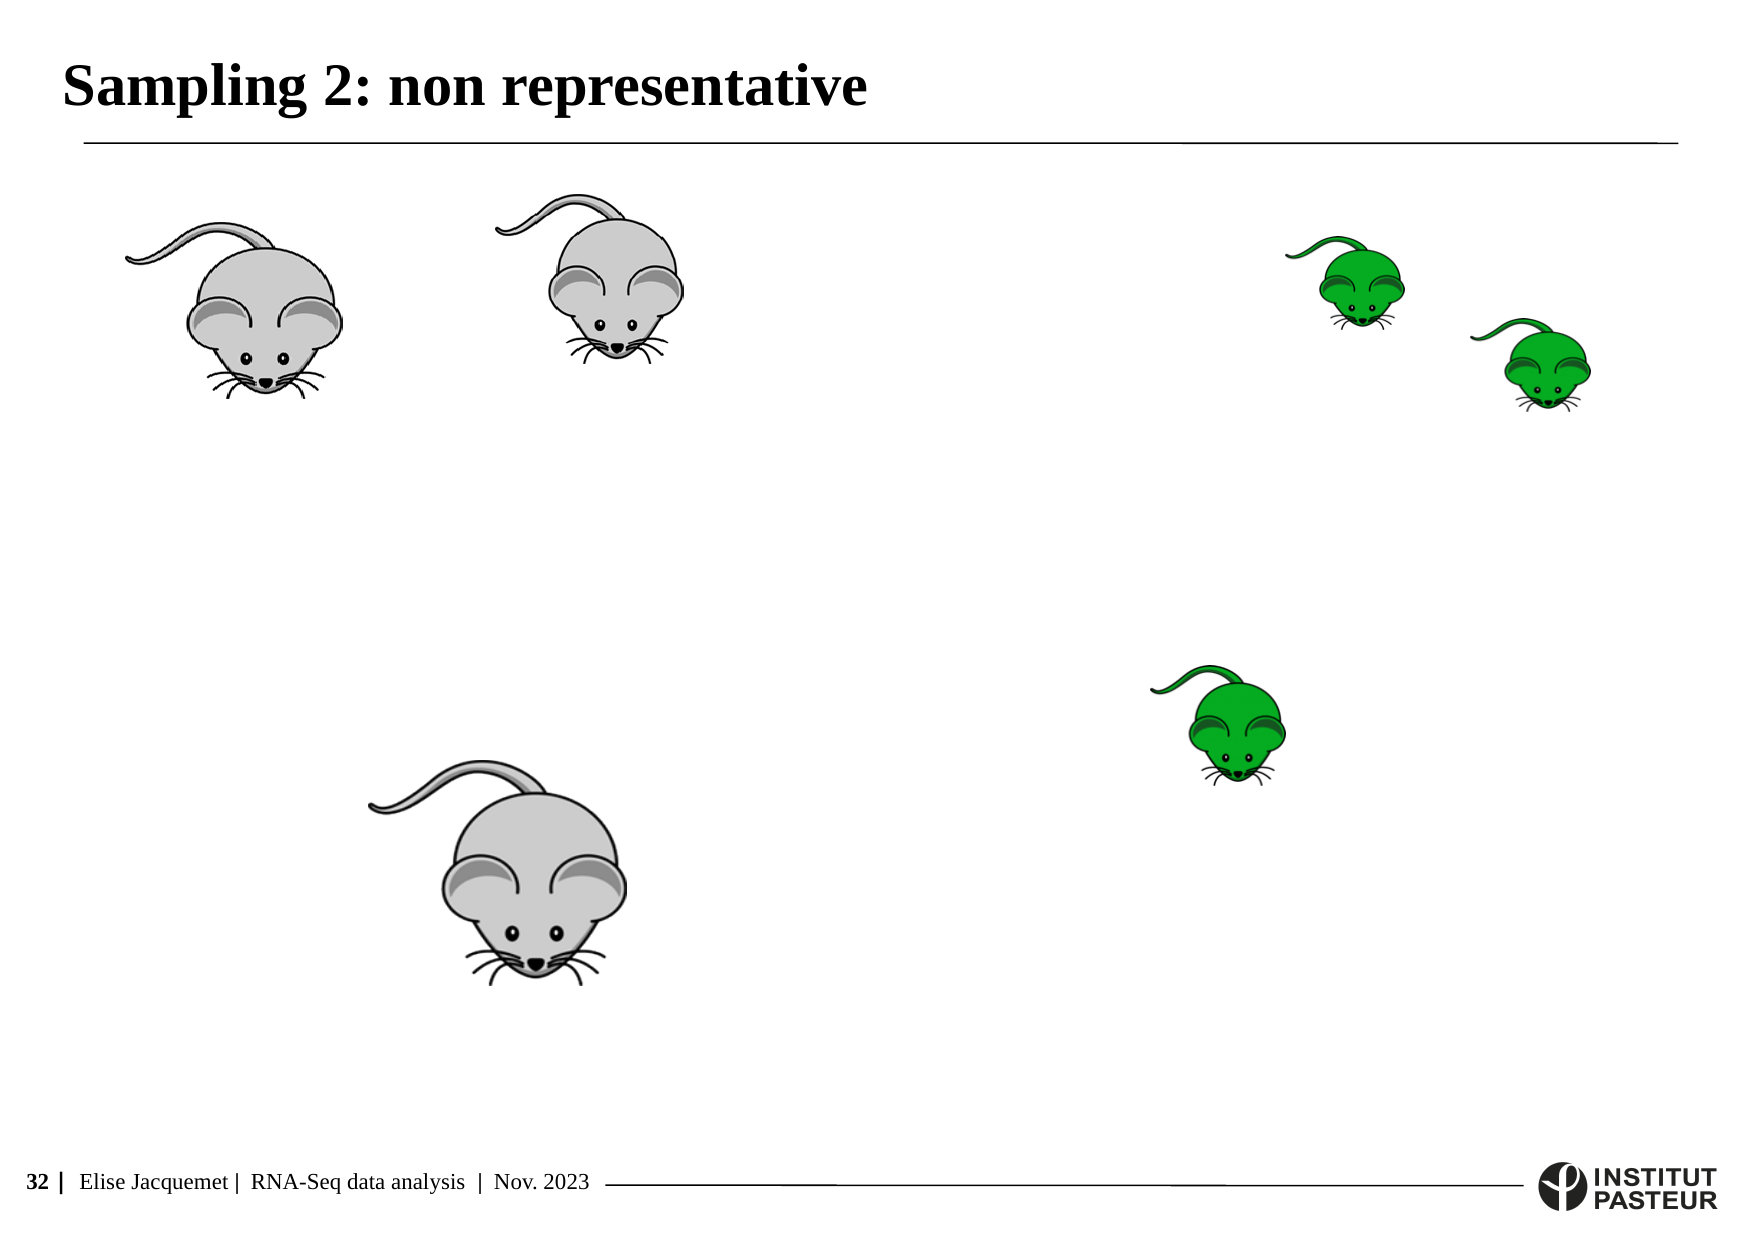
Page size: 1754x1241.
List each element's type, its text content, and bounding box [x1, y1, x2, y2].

picture [1470, 318, 1592, 412]
text_box Sampling 2: non representative [62, 2, 1692, 160]
picture [368, 760, 628, 986]
picture [1150, 665, 1286, 786]
picture [1285, 235, 1406, 330]
picture [1534, 1155, 1722, 1218]
picture [124, 222, 343, 400]
picture [495, 194, 684, 364]
